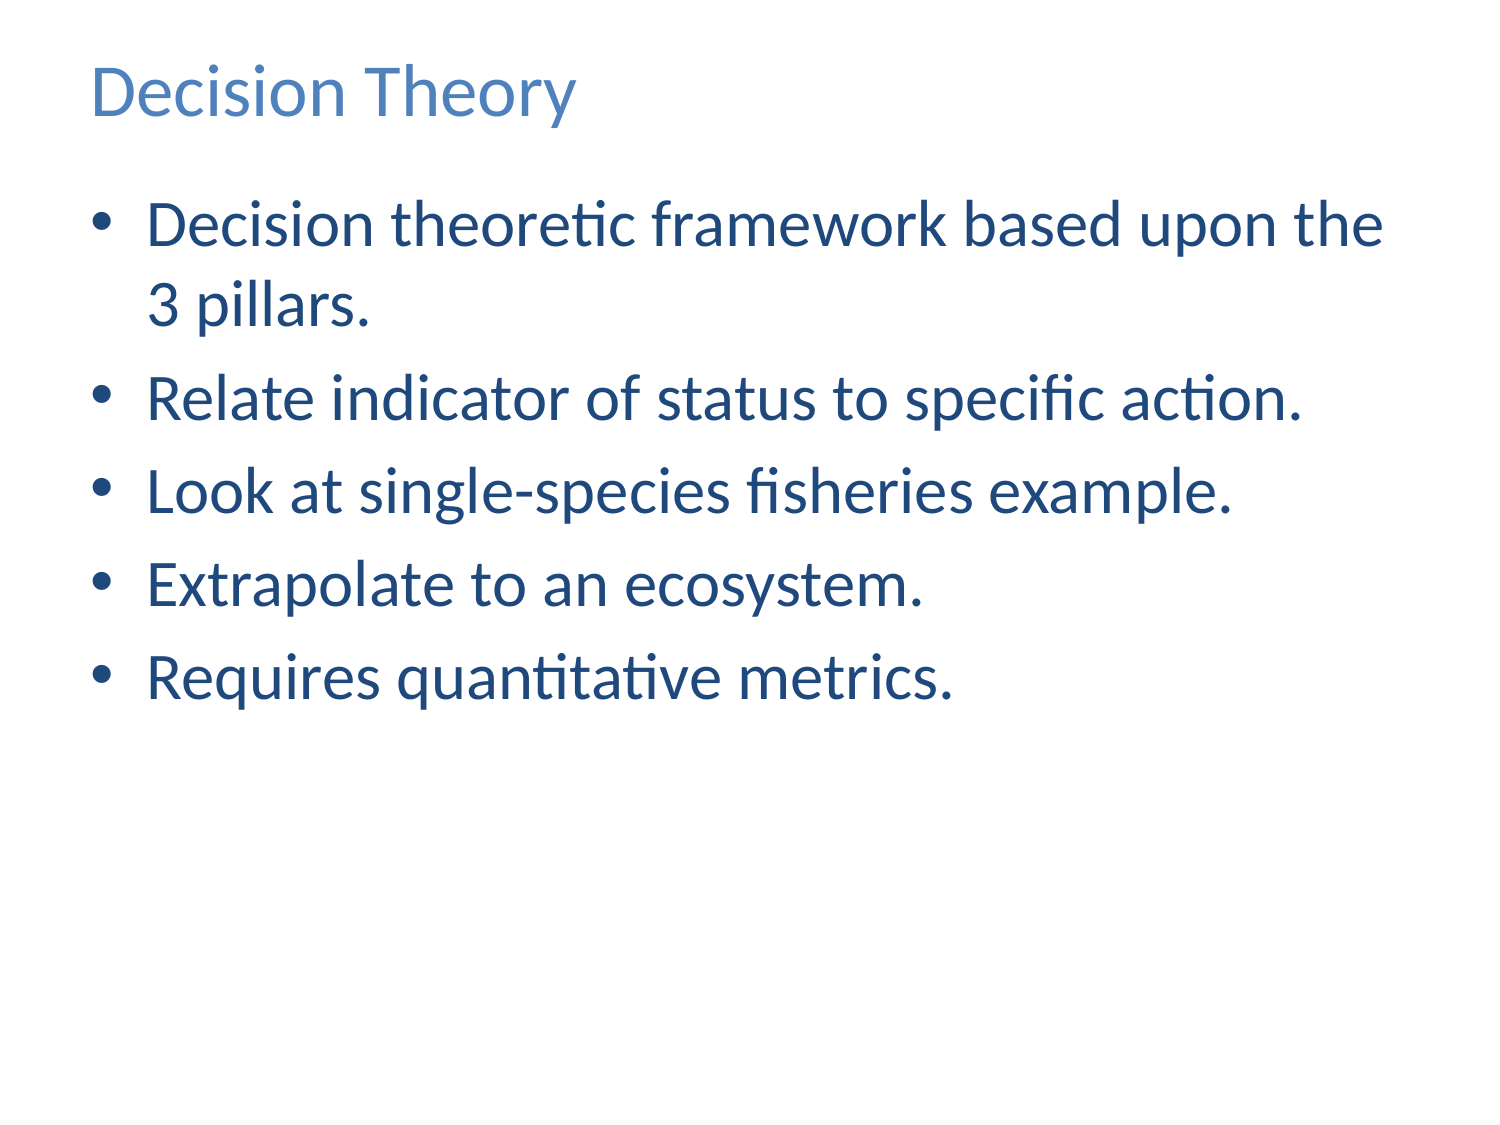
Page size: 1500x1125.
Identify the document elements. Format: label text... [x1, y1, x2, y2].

list Decision theoretic framework based upon the 3 pillars. Relate indicator of status to specific action. Look at single-species fisheries example. Extrapolate to an ecosystem. Requires quantitative metrics. [75, 172, 1425, 1090]
title Decision Theory [75, 30, 1425, 144]
